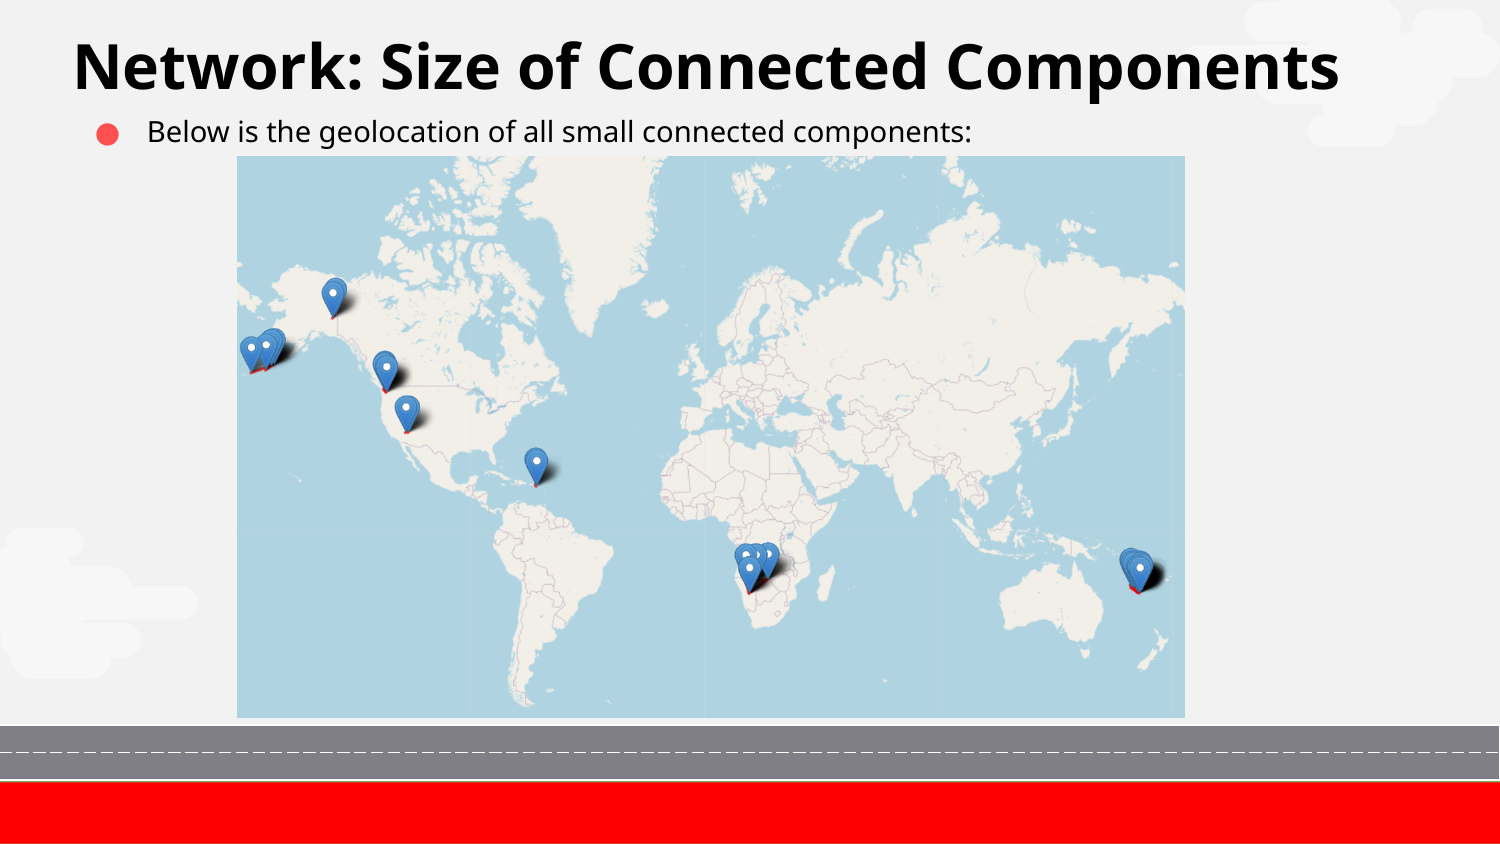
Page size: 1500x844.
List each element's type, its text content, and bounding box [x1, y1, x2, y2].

picture [237, 155, 1185, 718]
text_box [0, 782, 1500, 844]
text_box Below is the geolocation of all small connected components: [56, 98, 1179, 161]
title Network: Size of Connected Components [56, 38, 1436, 92]
